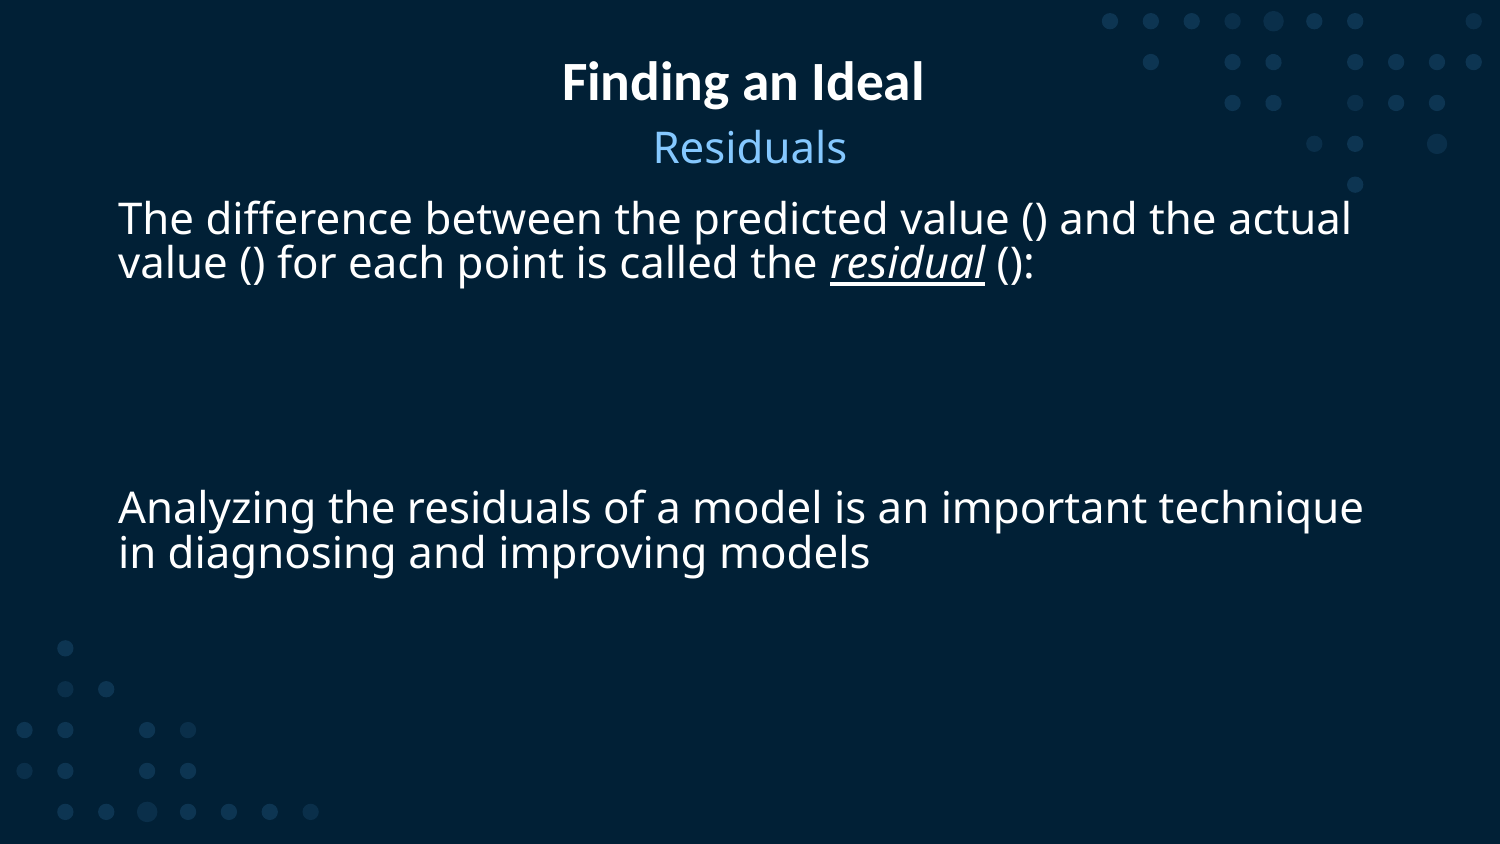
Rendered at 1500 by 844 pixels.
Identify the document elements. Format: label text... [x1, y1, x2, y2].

list Residuals [103, 120, 1397, 196]
